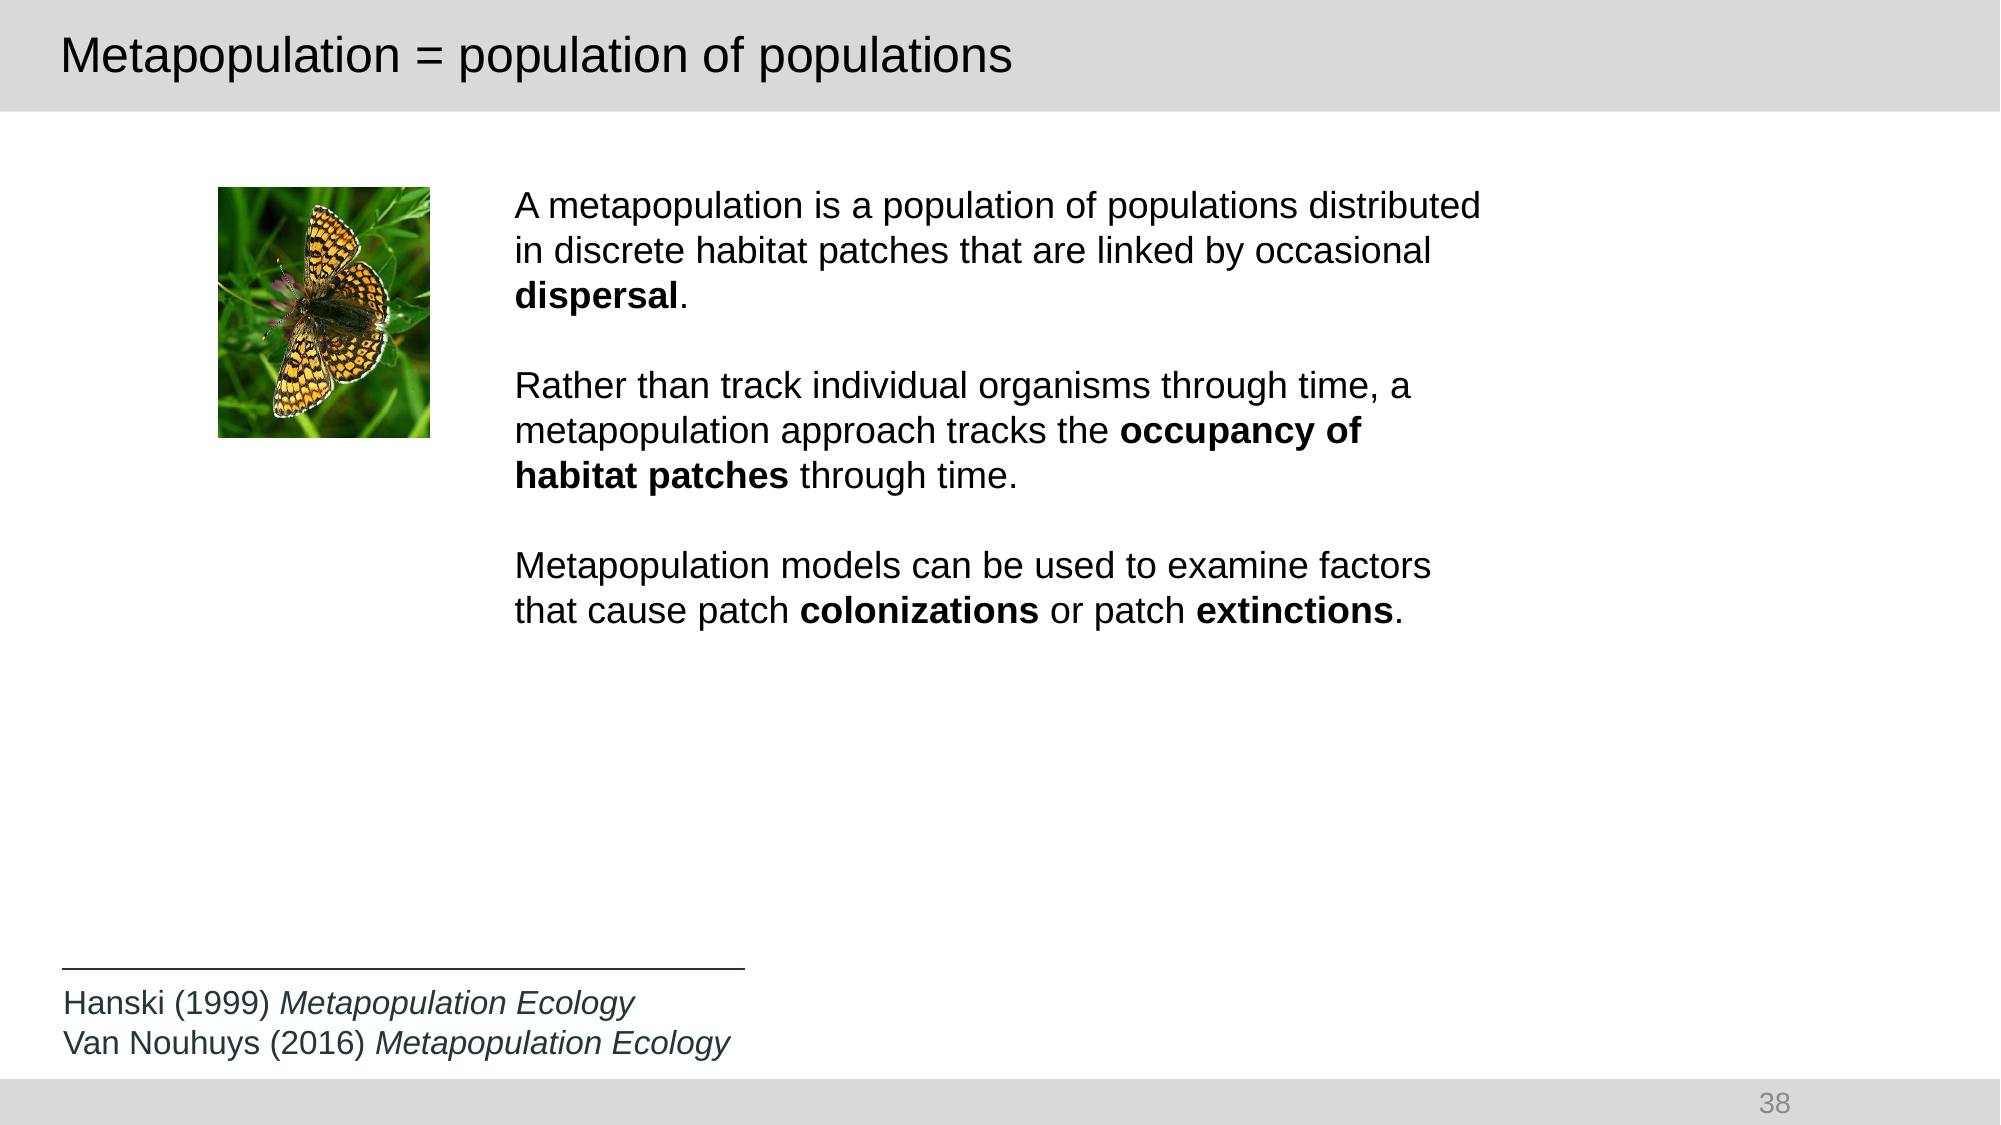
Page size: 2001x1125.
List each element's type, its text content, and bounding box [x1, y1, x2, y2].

text_box A metapopulation is a population of populations distributed in discrete habitat patches that are linked by occasional dispersal. Rather than track individual organisms through time, a metapopulation approach tracks the occupancy of habitat patches through time. Metapopulation models can be used to examine factors that cause patch colonizations or patch extinctions. [499, 173, 1501, 639]
title Metapopulation = population of populations [0, 0, 2000, 112]
picture [218, 187, 430, 438]
footer [0, 1079, 1550, 1125]
text_box Hanski (1999) Metapopulation Ecology Van Nouhuys (2016) Metapopulation Ecology [48, 974, 864, 1069]
slide_number 38 [1550, 1079, 2000, 1125]
